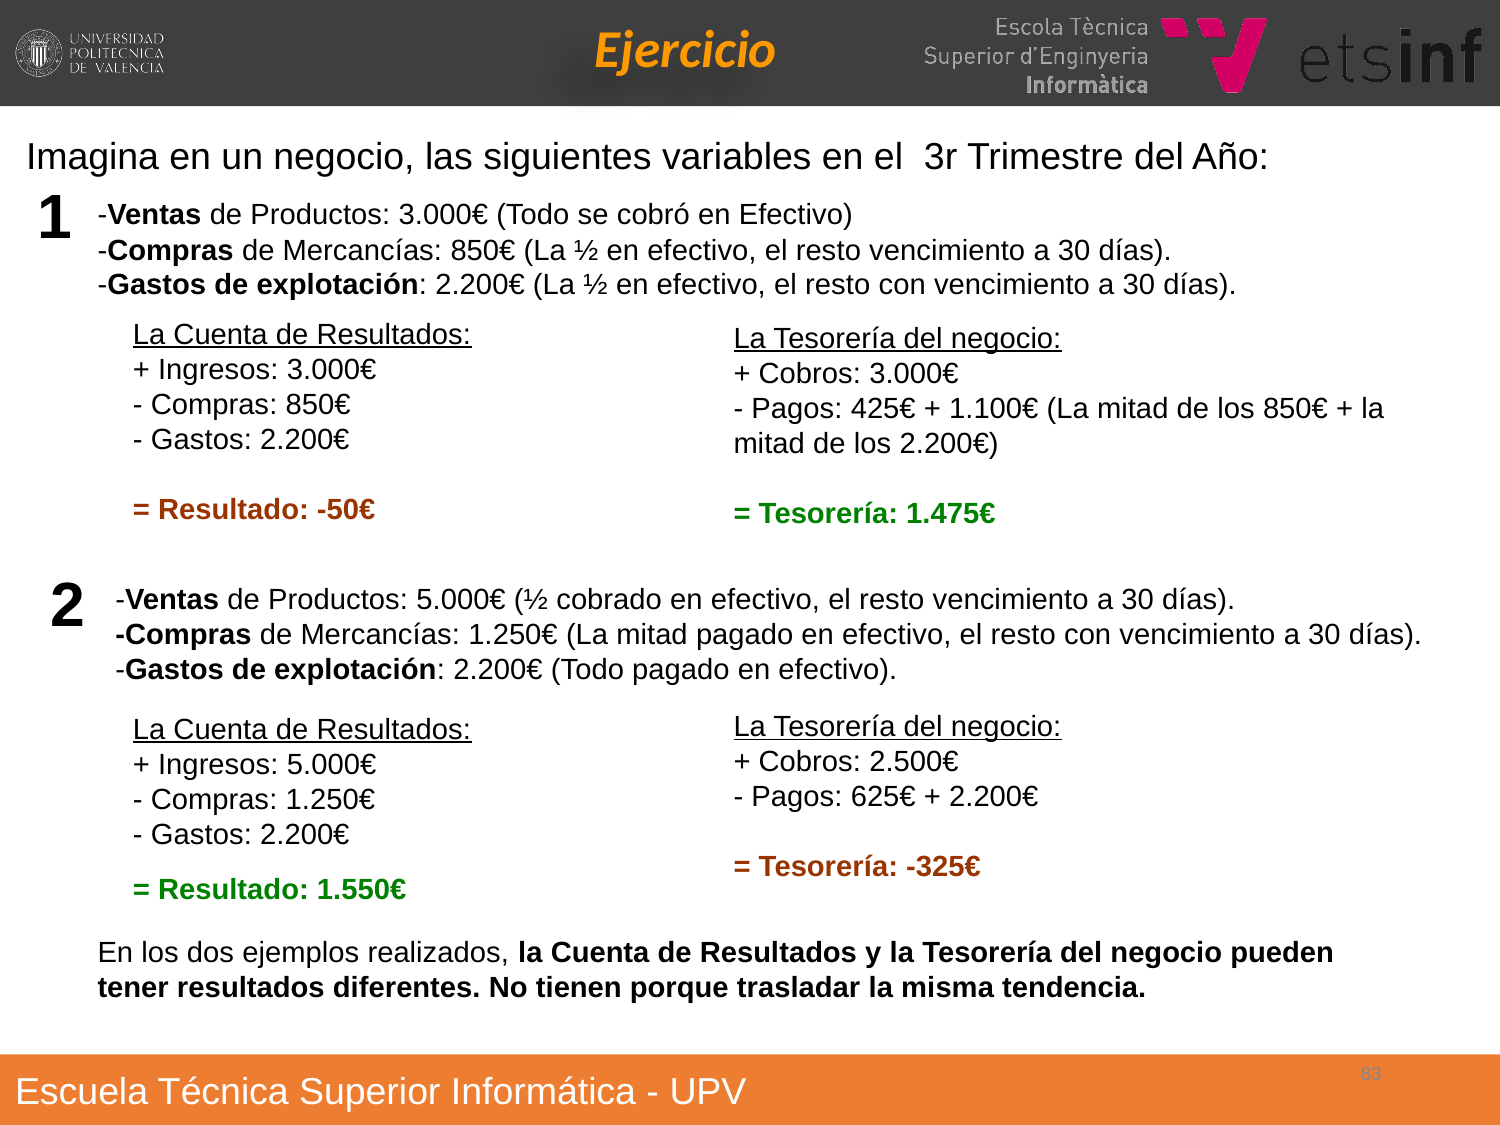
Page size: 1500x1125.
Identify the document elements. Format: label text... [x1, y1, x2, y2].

text_box En los dos ejemplos realizados, la Cuenta de Resultados y la Tesorería del negocio pueden tener resultados diferentes. No tienen porque trasladar la misma tendencia. [82, 893, 1373, 1043]
text_box 2 [35, 548, 162, 646]
text_box Imagina en un negocio, las siguientes variables en el 3r Trimestre del Año: [11, 121, 1462, 182]
picture [15, 28, 164, 78]
text_box La Cuenta de Resultados: + Ingresos: 3.000€ - Compras: 850€ - Gastos: 2.200€ = Resultado: -50€ [117, 344, 611, 531]
text_box -Ventas de Productos: 3.000€ (Todo se cobró en Efectivo) -Compras de Mercancías: 850€ (La ½ en efectivo, el resto vencimiento a 30 días). -Gastos de explotación: 2.200€ (La ½ en efectivo, el resto con vencimiento a 30 días). [82, 167, 1373, 330]
text_box Ejercicio [228, 0, 1144, 108]
text_box La Cuenta de Resultados: + Ingresos: 5.000€ - Compras: 1.250€ - Gastos: 2.200€ = Resultado: 1.550€ [117, 731, 611, 919]
picture [1144, 8, 1491, 107]
text_box 1 [22, 161, 150, 259]
text_box La Tesorería del negocio: + Cobros: 3.000€ - Pagos: 425€ + 1.100€ (La mitad de los 850€ + la mitad de los 2.200€) = Tesorería: 1.475€ [718, 348, 1410, 500]
slide_number ‹#› [1059, 1042, 1397, 1103]
text_box -Ventas de Productos: 5.000€ (½ cobrado en efectivo, el resto vencimiento a 30 días). -Compras de Mercancías: 1.250€ (La mitad pagado en efectivo, el resto con vencimiento a 30 días). -Gastos de explotación: 2.200€ (Todo pagado en efectivo). [100, 552, 1457, 714]
text_box La Tesorería del negocio: + Cobros: 2.500€ - Pagos: 625€ + 2.200€ = Tesorería: -325€ [718, 719, 1410, 871]
